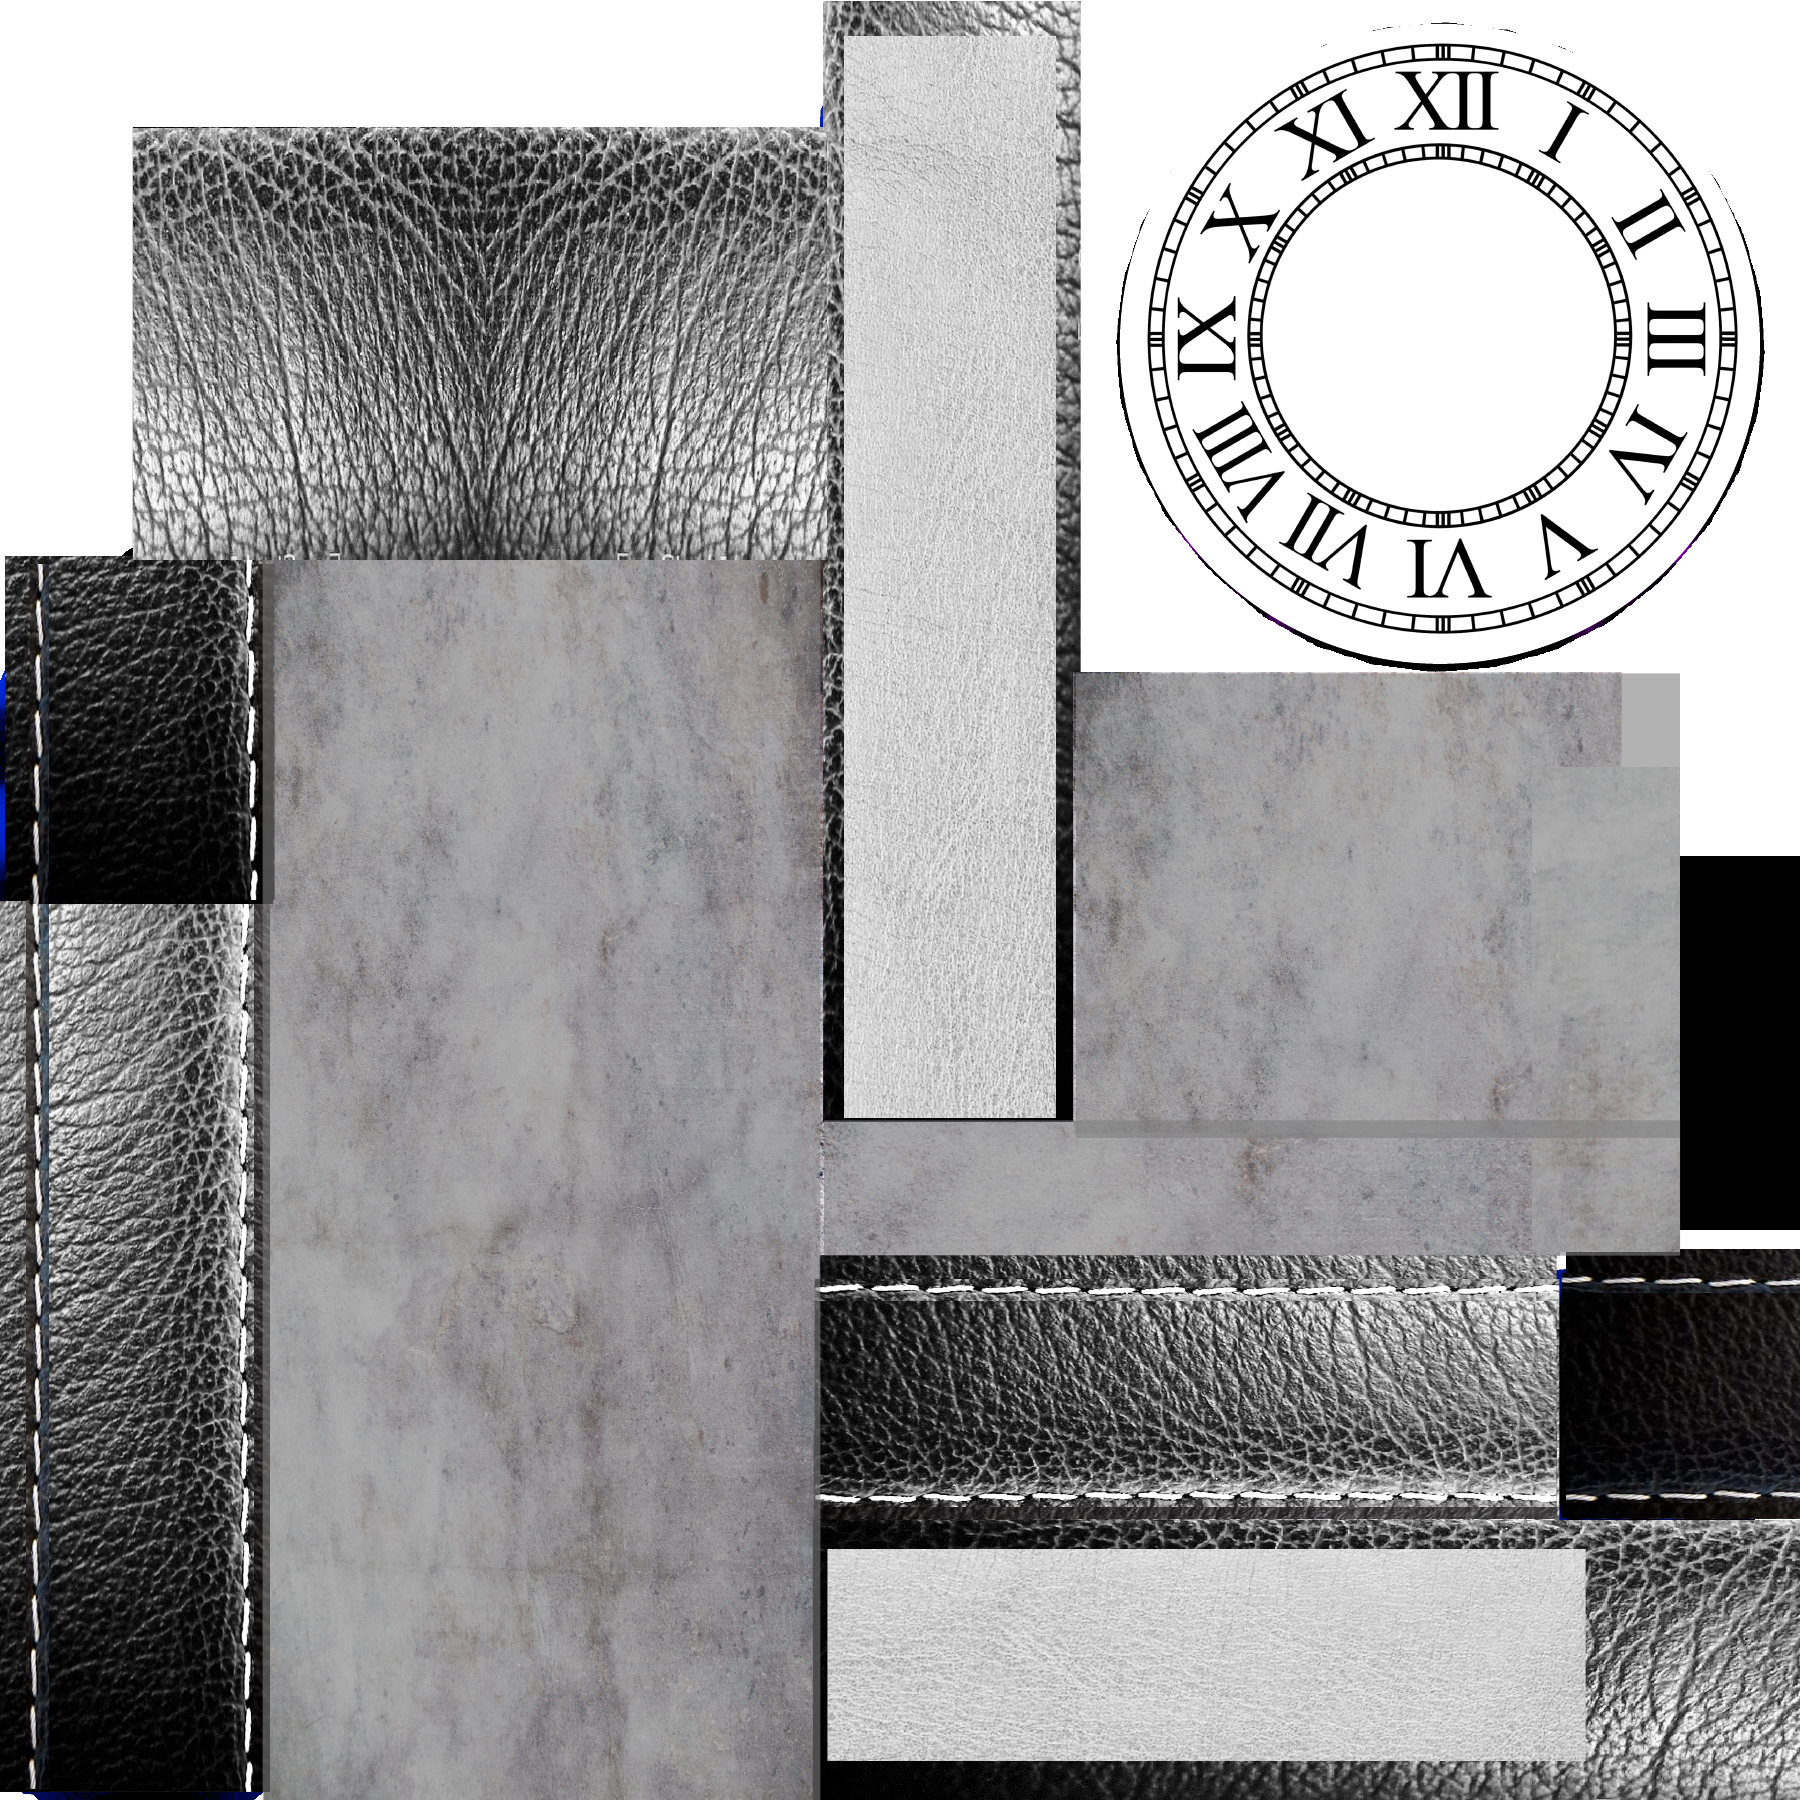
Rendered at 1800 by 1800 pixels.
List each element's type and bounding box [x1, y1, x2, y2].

picture [0, 0, 1800, 1800]
text_box [1600, 1210, 1800, 1520]
